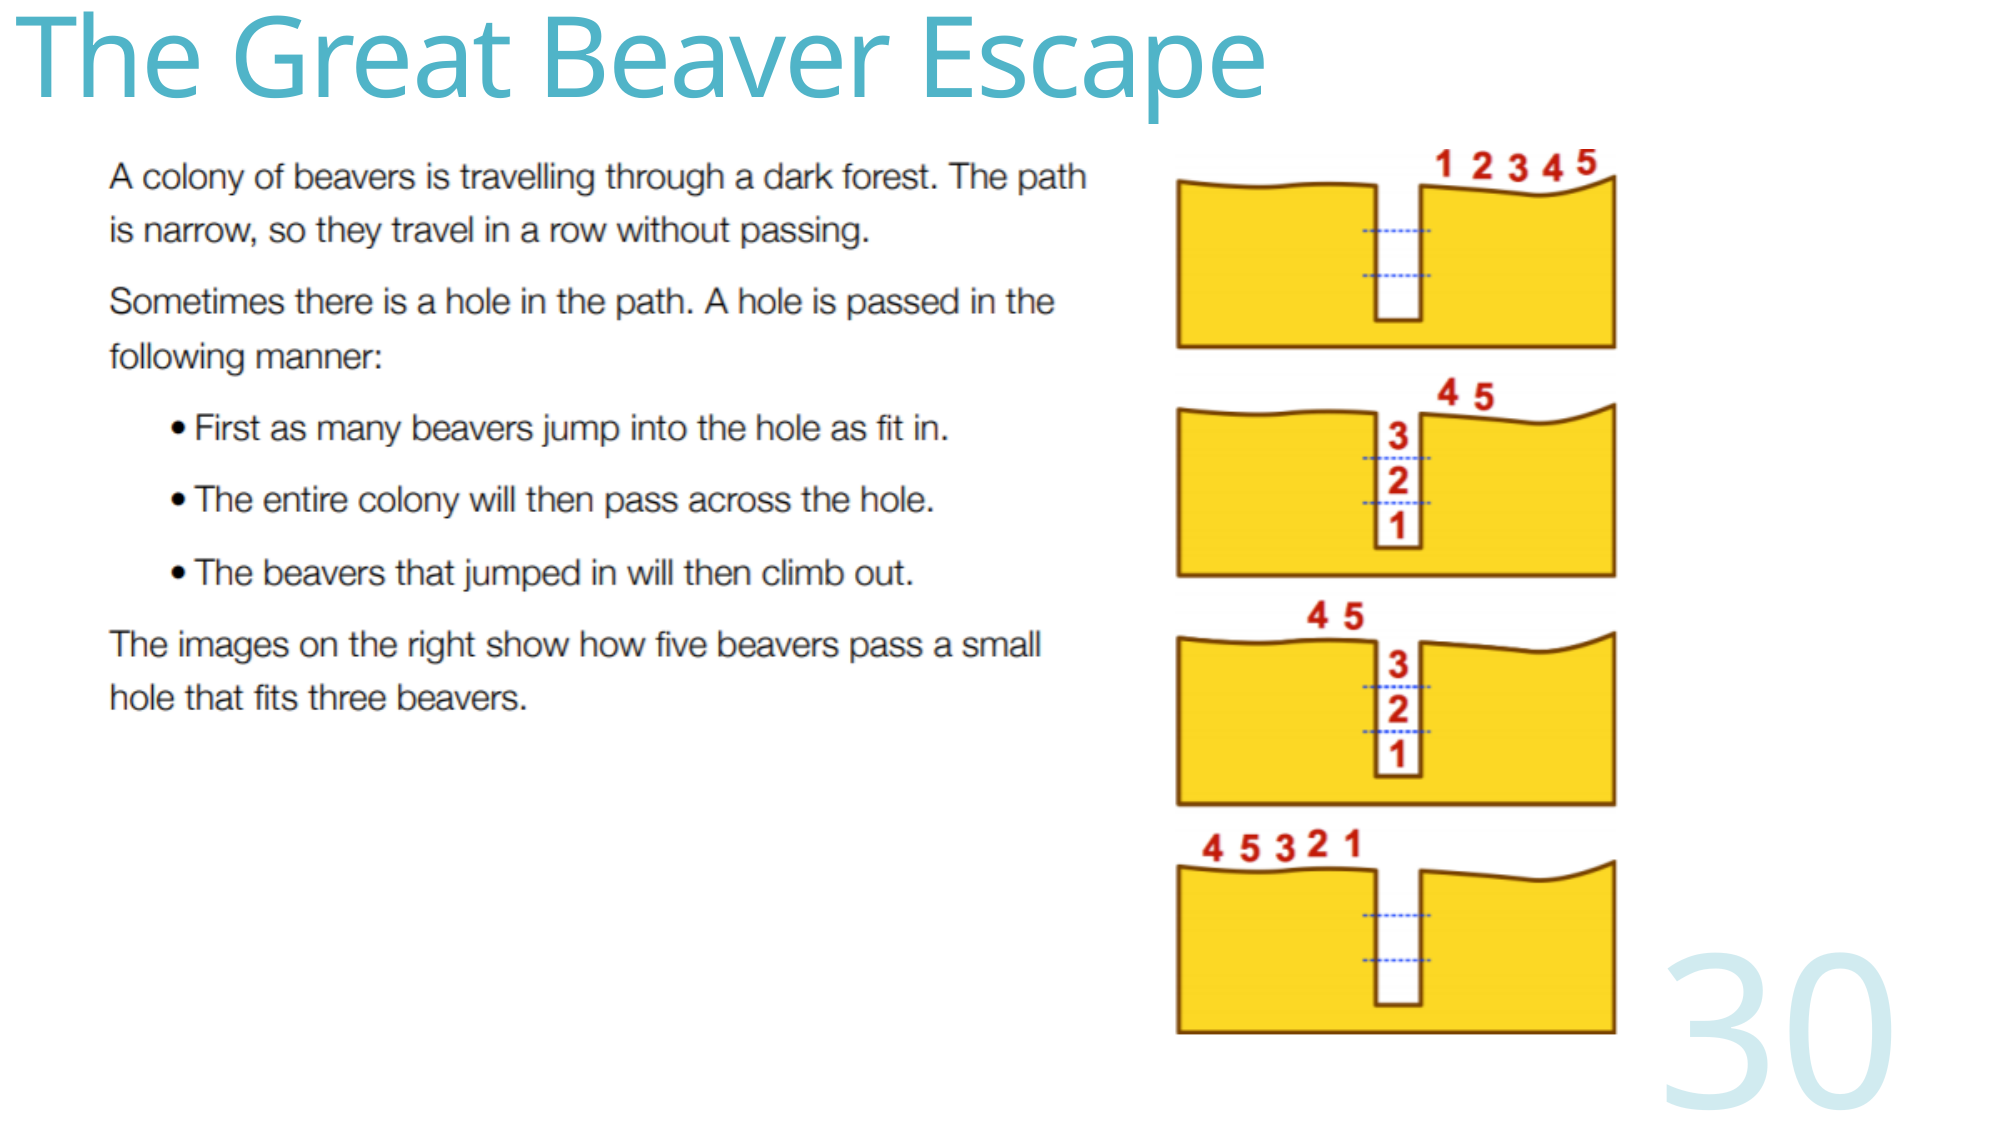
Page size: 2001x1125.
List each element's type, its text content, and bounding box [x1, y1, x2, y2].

slide_number 30 [1437, 963, 1918, 1125]
text_box [24, 24, 2000, 100]
title The Great Beaver Escape [0, 0, 1768, 199]
picture [97, 148, 1635, 1064]
